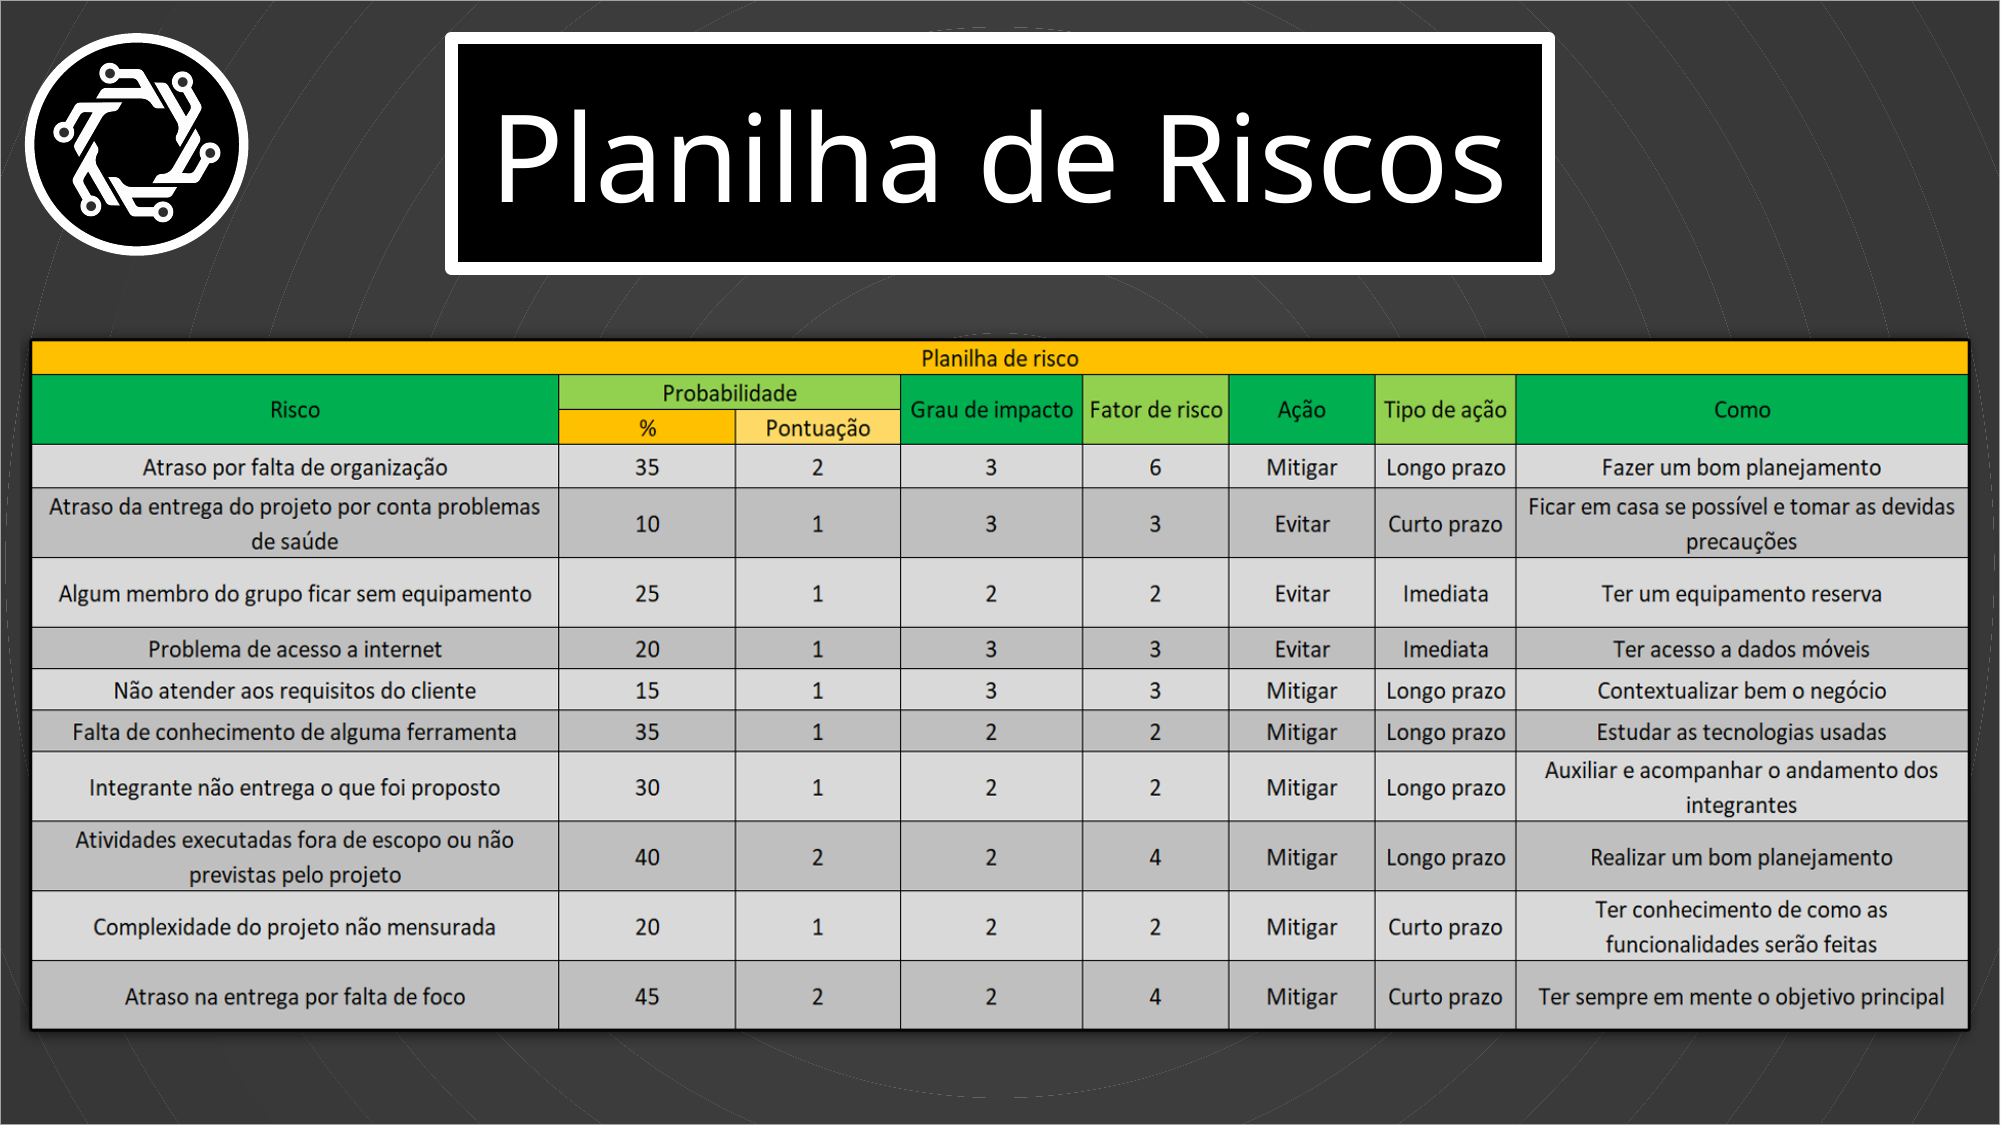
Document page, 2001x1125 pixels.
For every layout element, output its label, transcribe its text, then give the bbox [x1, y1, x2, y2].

text_box [32, 90, 43, 114]
text_box [230, 89, 241, 114]
text_box [66, 36, 207, 62]
picture [20, 62, 1980, 1125]
title Planilha de Riscos [451, 37, 1549, 114]
text_box [0, 0, 2000, 1125]
